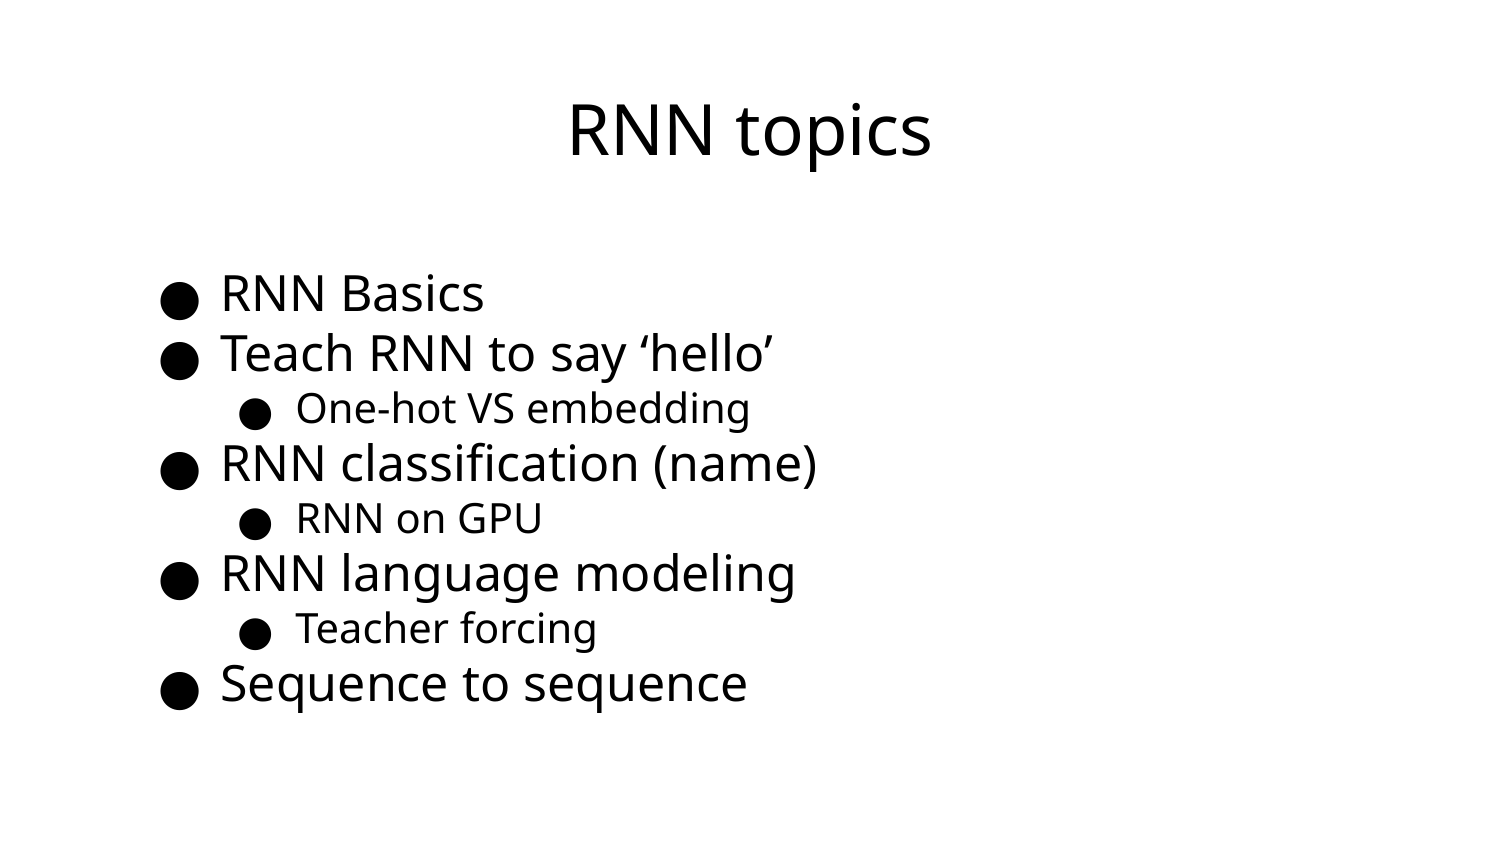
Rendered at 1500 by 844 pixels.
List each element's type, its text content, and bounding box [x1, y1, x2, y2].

list RNN Basics Teach RNN to say ‘hello’ One-hot VS embedding RNN classification (name) RNN on GPU RNN language modeling Teacher forcing Sequence to sequence [139, 239, 1247, 734]
title RNN topics [297, 21, 1203, 233]
